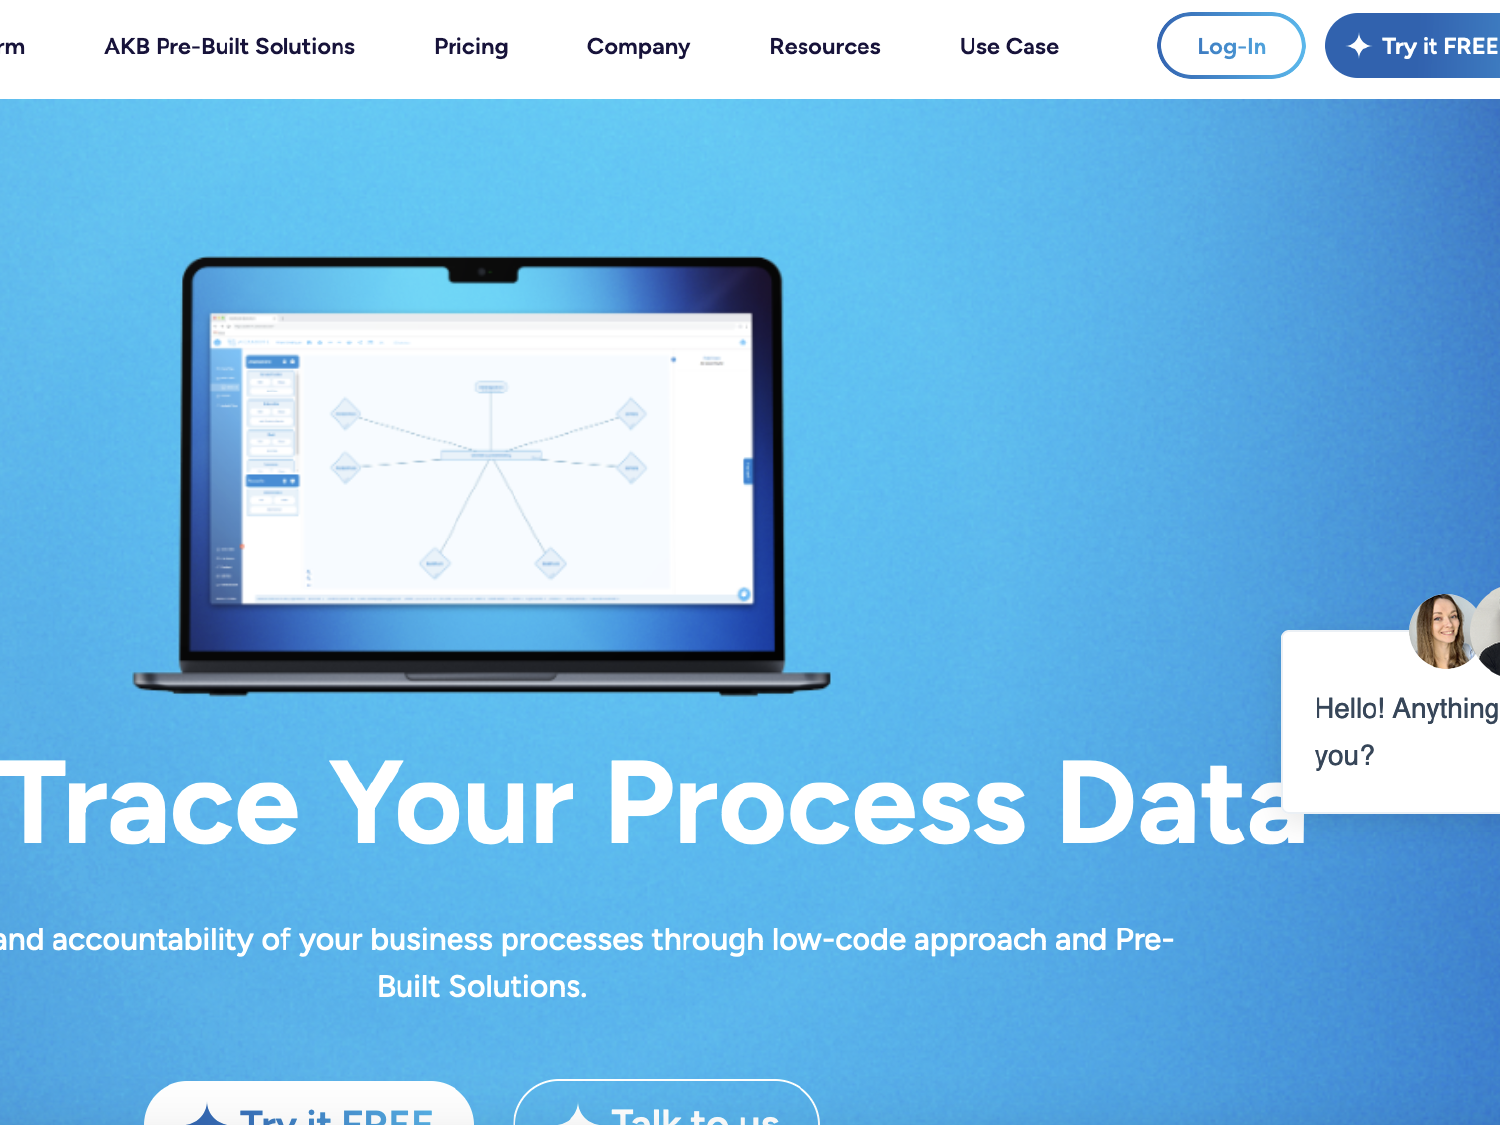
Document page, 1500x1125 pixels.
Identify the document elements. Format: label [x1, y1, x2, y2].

list [0, 0, 1500, 1125]
